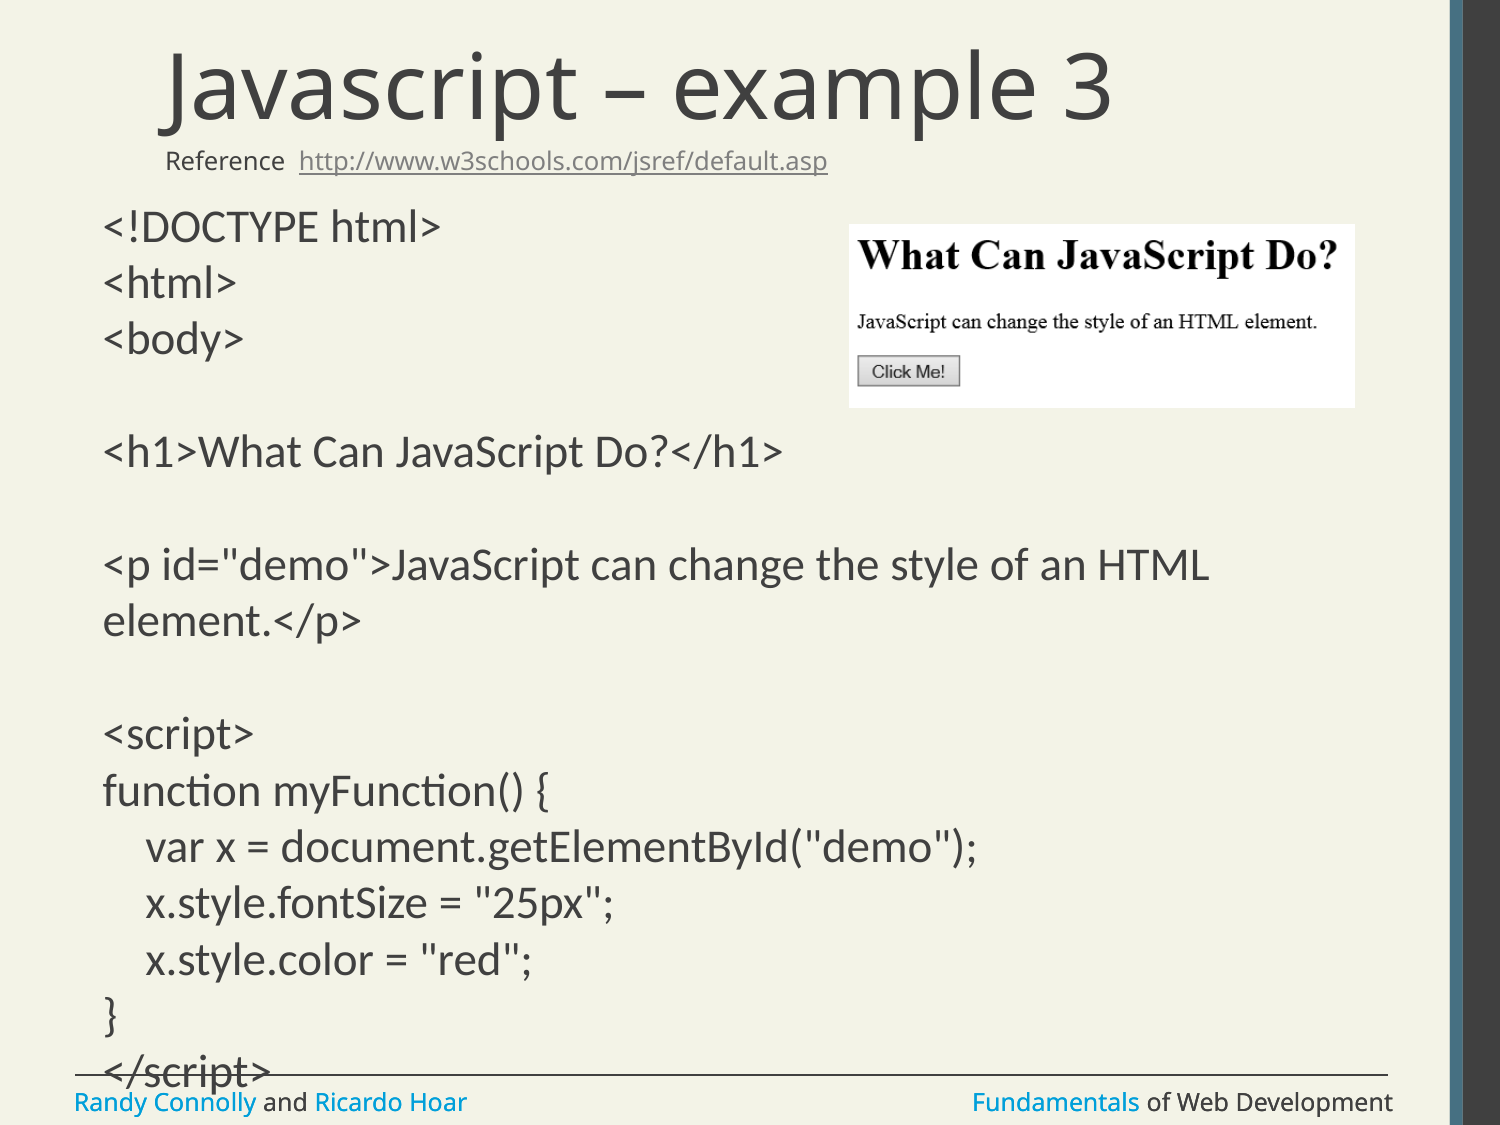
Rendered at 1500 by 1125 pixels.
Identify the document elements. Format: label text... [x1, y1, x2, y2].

list <!DOCTYPE html> <html> <body> <h1>What Can JavaScript Do?</h1> <p id="demo">JavaScript can change the style of an HTML element.</p> <script> function myFunction() { var x = document.getElementById("demo"); x.style.fontSize = "25px"; x.style.color = "red"; } </script> [87, 187, 1400, 1113]
list Reference http://www.w3schools.com/jsref/default.asp [150, 137, 1200, 188]
picture [849, 224, 1355, 408]
title Javascript – example 3 [150, 20, 1425, 188]
